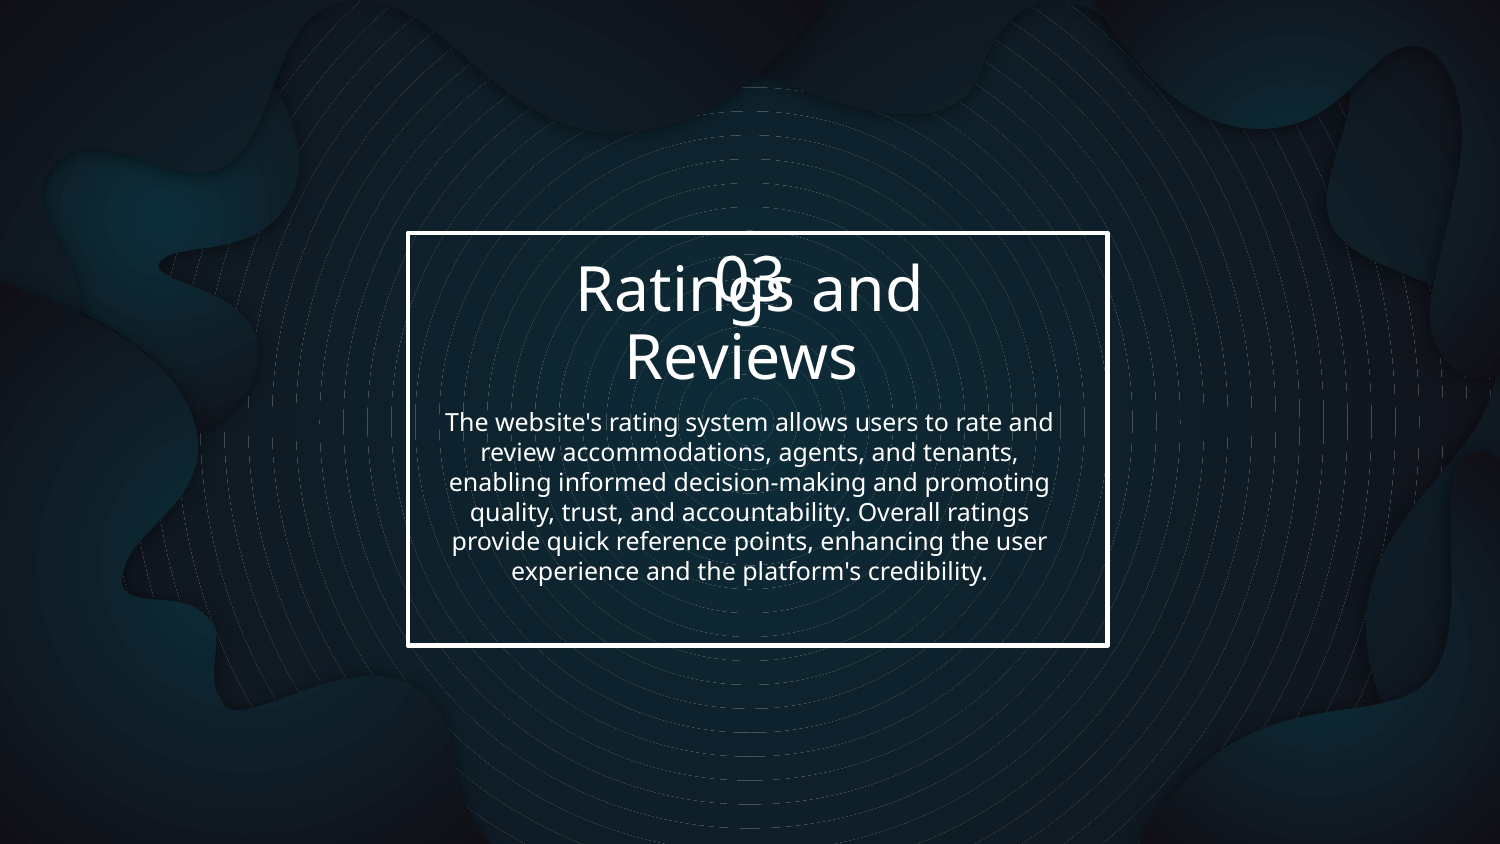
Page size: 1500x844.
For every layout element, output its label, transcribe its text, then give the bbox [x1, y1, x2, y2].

title 03 [462, 244, 1038, 321]
subtitle The website's rating system allows users to rate and review accommodations, agents, and tenants, enabling informed decision-making and promoting quality, trust, and accountability. Overall ratings provide quick reference points, enhancing the user experience and the platform's credibility. [432, 400, 1068, 647]
title Ratings and Reviews [462, 322, 1038, 399]
